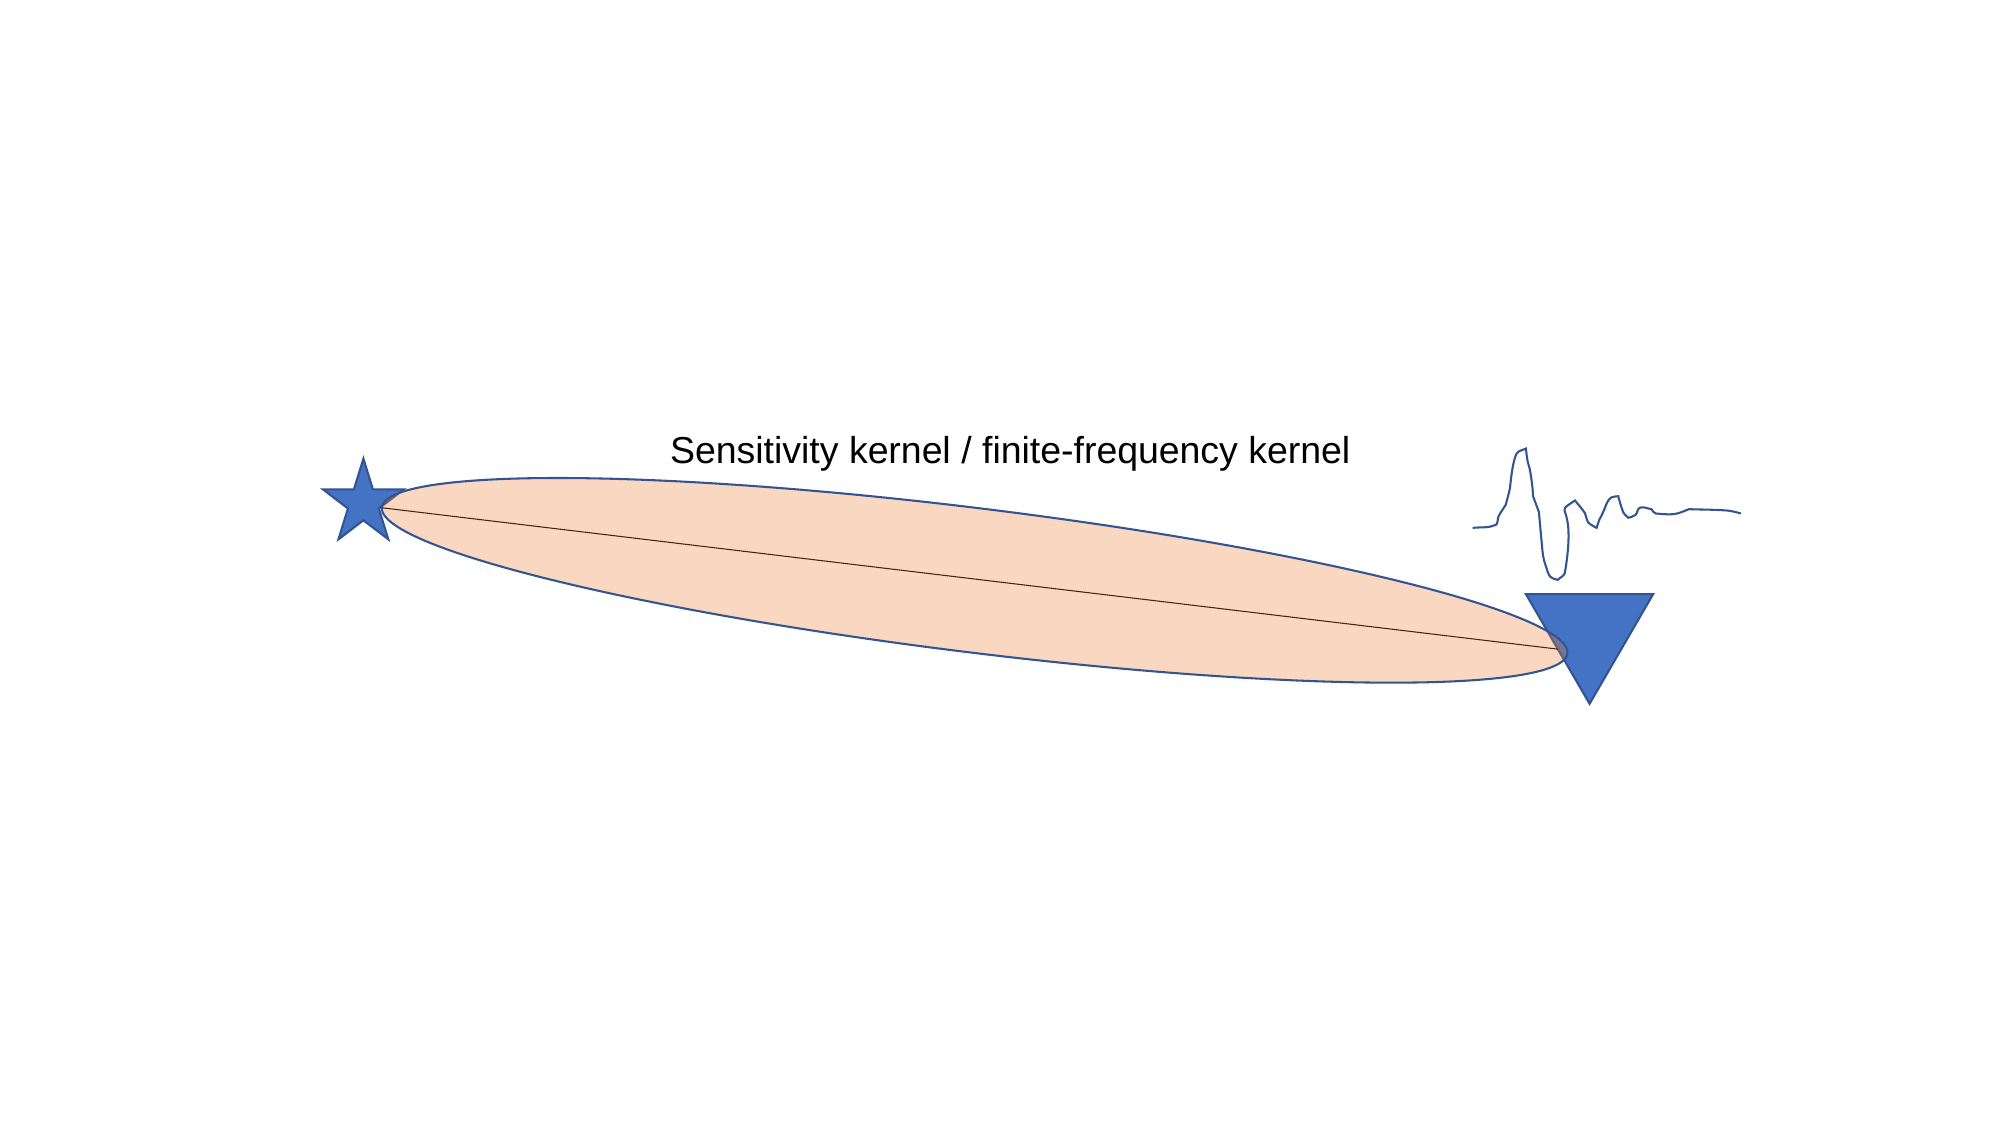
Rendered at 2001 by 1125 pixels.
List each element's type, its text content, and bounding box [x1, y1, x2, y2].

text_box [380, 476, 978, 507]
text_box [380, 507, 1558, 649]
text_box [1558, 495, 1742, 581]
text_box [934, 636, 1569, 684]
list Sensitivity kernel / finite-frequency kernel [655, 423, 1415, 507]
text_box [1503, 447, 1539, 507]
text_box [1558, 593, 1655, 706]
text_box [319, 455, 407, 543]
